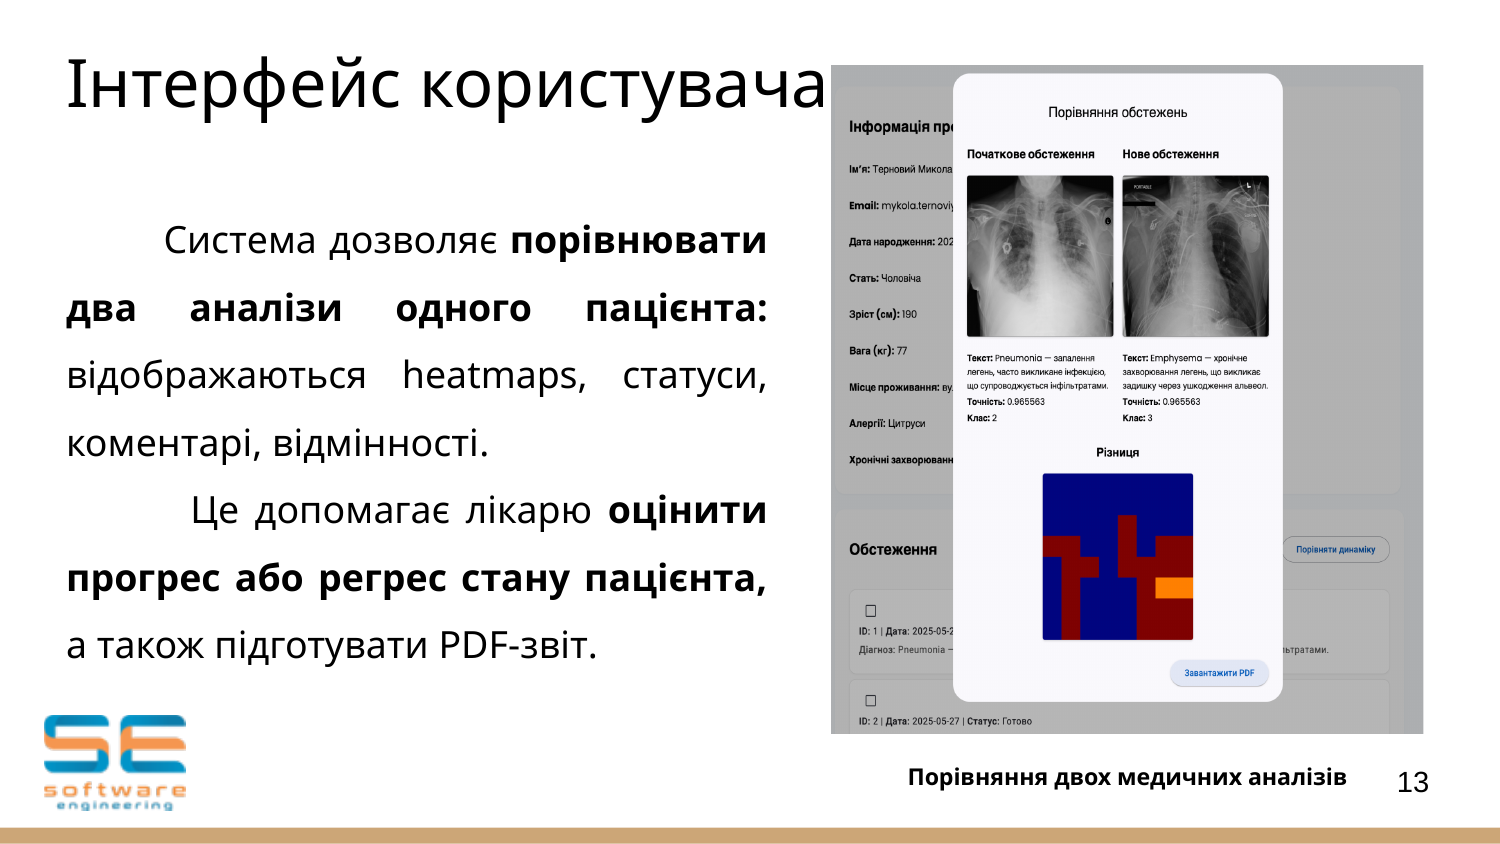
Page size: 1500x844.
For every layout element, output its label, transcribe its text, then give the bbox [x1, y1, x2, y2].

picture [830, 64, 1424, 735]
picture [43, 714, 186, 811]
list Порівняння двох медичних аналізів [845, 741, 1409, 807]
text_box Інтерфейс користувача [51, 0, 1500, 137]
text_box Система дозволяє порівнювати два аналізи одного пацієнта: відображаються heatmaps, статуси, коментарі, відмінності. Це допомагає лікарю оцінити прогрес або регрес стану пацієнта, а також підготувати PDF-звіт. [51, 178, 783, 770]
text_box 13 [1409, 755, 1500, 806]
